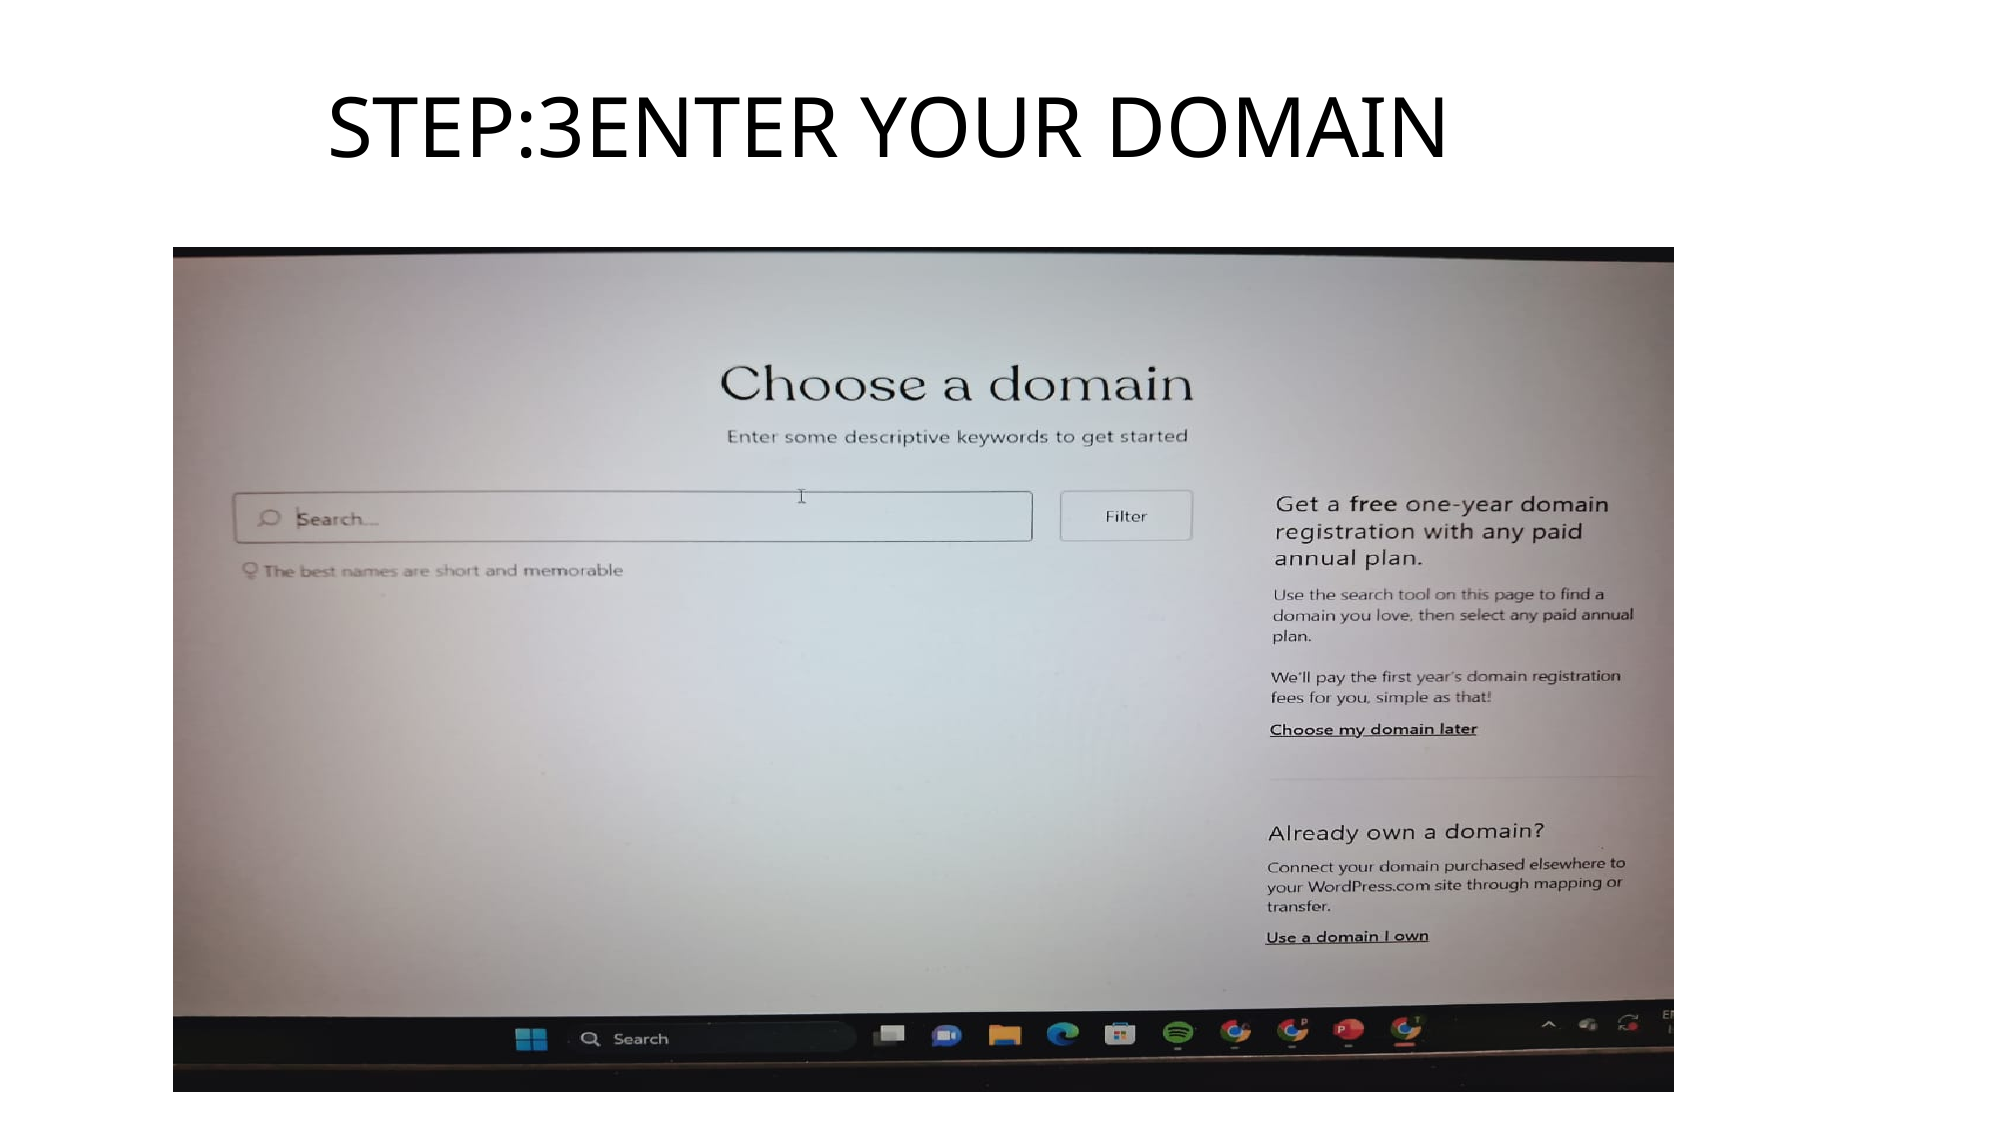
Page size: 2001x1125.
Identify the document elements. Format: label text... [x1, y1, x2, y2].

title STEP:3ENTER YOUR DOMAIN [311, 21, 2000, 240]
picture [173, 247, 1674, 1092]
